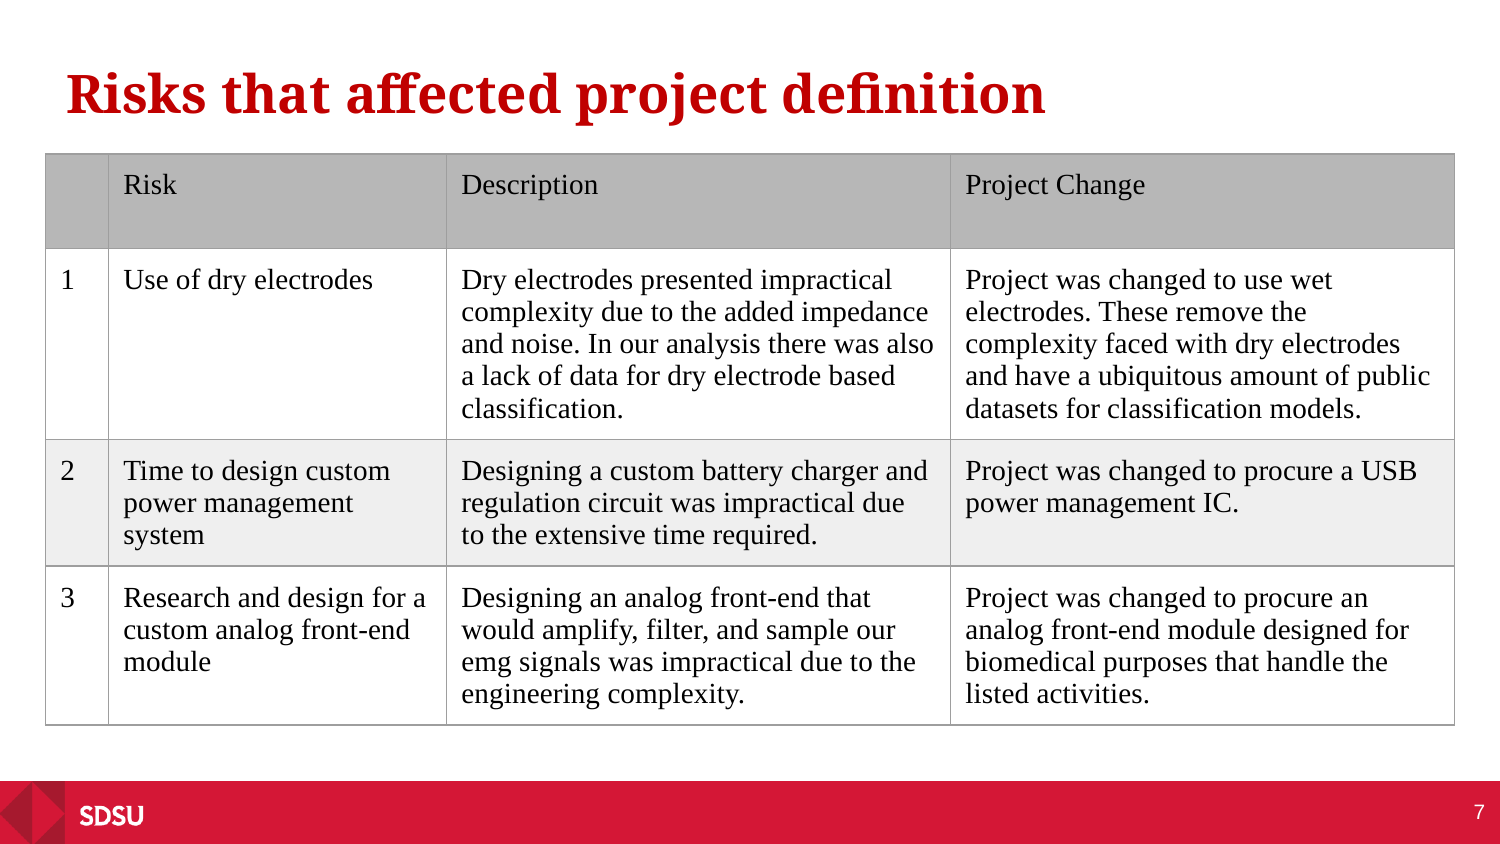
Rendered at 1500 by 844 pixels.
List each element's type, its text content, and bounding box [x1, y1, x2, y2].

title Risks that affected project definition [51, 45, 1449, 140]
table_cell Use of dry electrodes [109, 249, 446, 439]
table_header [46, 155, 108, 248]
table_cell 1 [46, 249, 108, 439]
table_header Project Change [951, 155, 1454, 248]
table_cell 2 [46, 440, 108, 565]
table_cell Project was changed to procure an analog front-end module designed for biomedical purposes that handle the listed activities. [951, 567, 1454, 724]
table_cell Project was changed to use wet electrodes. These remove the complexity faced with dry electrodes and have a ubiquitous amount of public datasets for classification models. [951, 249, 1454, 439]
picture [0, 781, 1410, 844]
table_cell Designing a custom battery charger and regulation circuit was impractical due to the extensive time required. [447, 440, 950, 565]
table_cell Research and design for a custom analog front-end module [109, 567, 446, 724]
table_cell Dry electrodes presented impractical complexity due to the added impedance and noise. In our analysis there was also a lack of data for dry electrode based classification. [447, 249, 950, 439]
table_cell Time to design custom power management system [109, 440, 446, 565]
table_header Description [447, 155, 950, 248]
slide_number 7 [1410, 779, 1500, 844]
table_cell 3 [46, 567, 108, 724]
table_cell Project was changed to procure a USB power management IC. [951, 440, 1454, 565]
table_cell Designing an analog front-end that would amplify, filter, and sample our emg signals was impractical due to the engineering complexity. [447, 567, 950, 724]
table_header Risk [109, 155, 446, 248]
